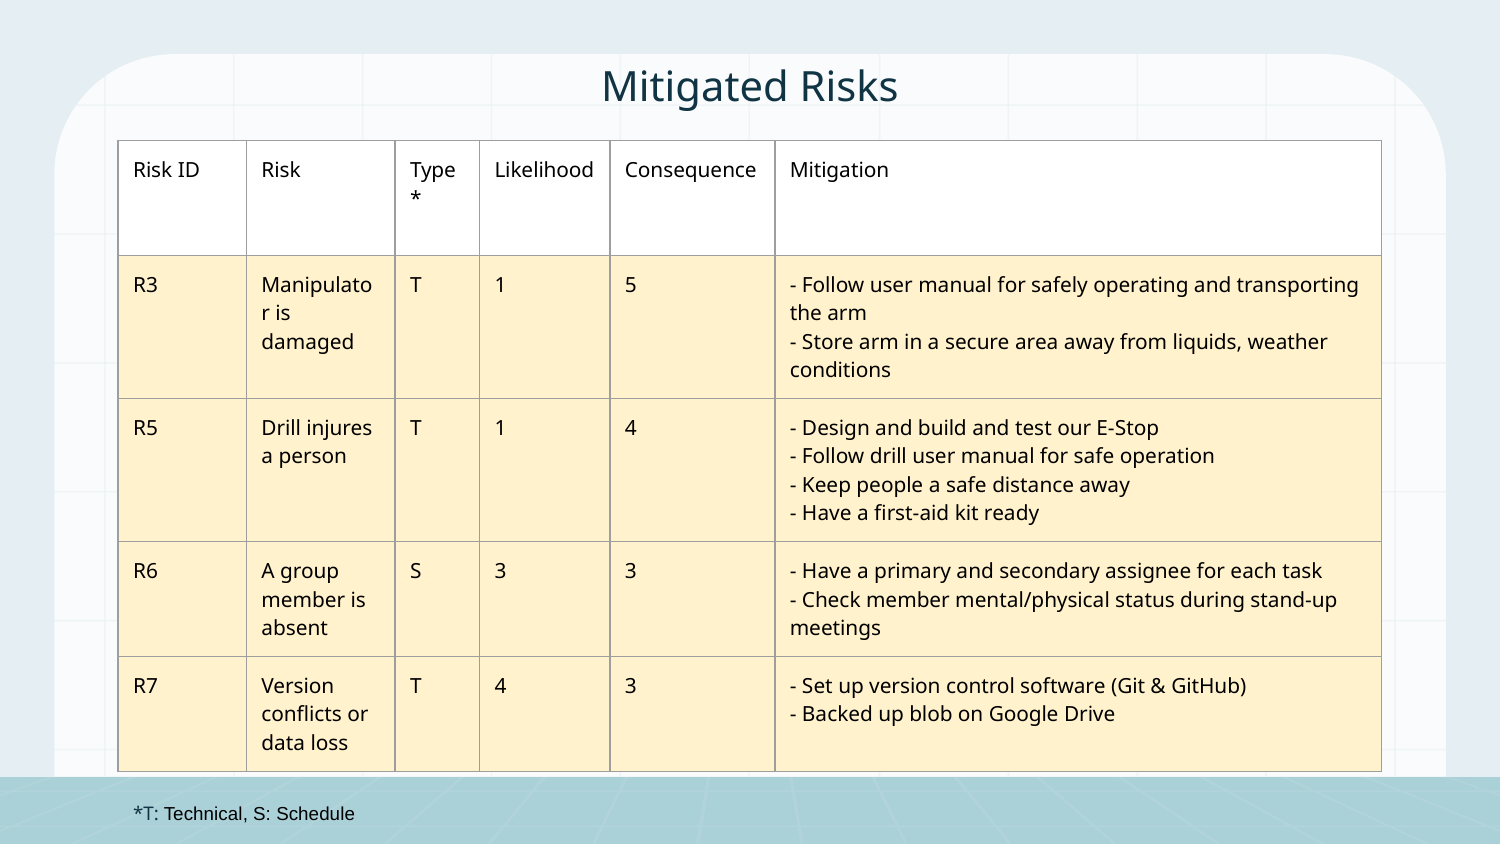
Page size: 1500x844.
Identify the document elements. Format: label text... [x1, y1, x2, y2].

table_cell A group member is absent [247, 542, 394, 656]
table_cell 3 [480, 542, 609, 656]
table_cell 1 [480, 256, 609, 398]
table_header Type* [396, 141, 479, 255]
table_cell S [396, 542, 479, 656]
table_cell 1 [480, 399, 609, 541]
table_cell Drill injures a person [247, 399, 394, 541]
table_header Risk ID [119, 141, 246, 255]
table_cell 4 [611, 399, 774, 541]
table_header Mitigation [776, 141, 1381, 255]
title Mitigated Risks [118, 44, 1382, 140]
table_header Risk [247, 141, 394, 255]
table_cell 3 [611, 657, 774, 771]
table_cell R7 [119, 657, 246, 771]
table_cell 5 [611, 256, 774, 398]
table_cell - Design and build and test our E-Stop - Follow drill user manual for safe operation - Keep people a safe distance away - Have a first-aid kit ready [776, 399, 1381, 541]
table_cell Manipulator is damaged [247, 256, 394, 398]
table_cell - Follow user manual for safely operating and transporting the arm - Store arm in a secure area away from liquids, weather conditions [776, 256, 1381, 398]
table_cell Version conflicts or data loss [247, 657, 394, 771]
table_cell 3 [611, 542, 774, 656]
table_cell R3 [119, 256, 246, 398]
table_header Likelihood [480, 141, 609, 255]
table_cell R5 [119, 399, 246, 541]
table_header Consequence [611, 141, 774, 255]
table_cell - Have a primary and secondary assignee for each task - Check member mental/physical status during stand-up meetings [776, 542, 1381, 656]
table_cell T [396, 399, 479, 541]
table_cell T [396, 657, 479, 771]
table_cell R6 [119, 542, 246, 656]
table_cell T [396, 256, 479, 398]
table_cell - Set up version control software (Git & GitHub) - Backed up blob on Google Drive [776, 657, 1381, 771]
text_box *T: Technical, S: Schedule [118, 790, 875, 836]
table_cell 4 [480, 657, 609, 771]
